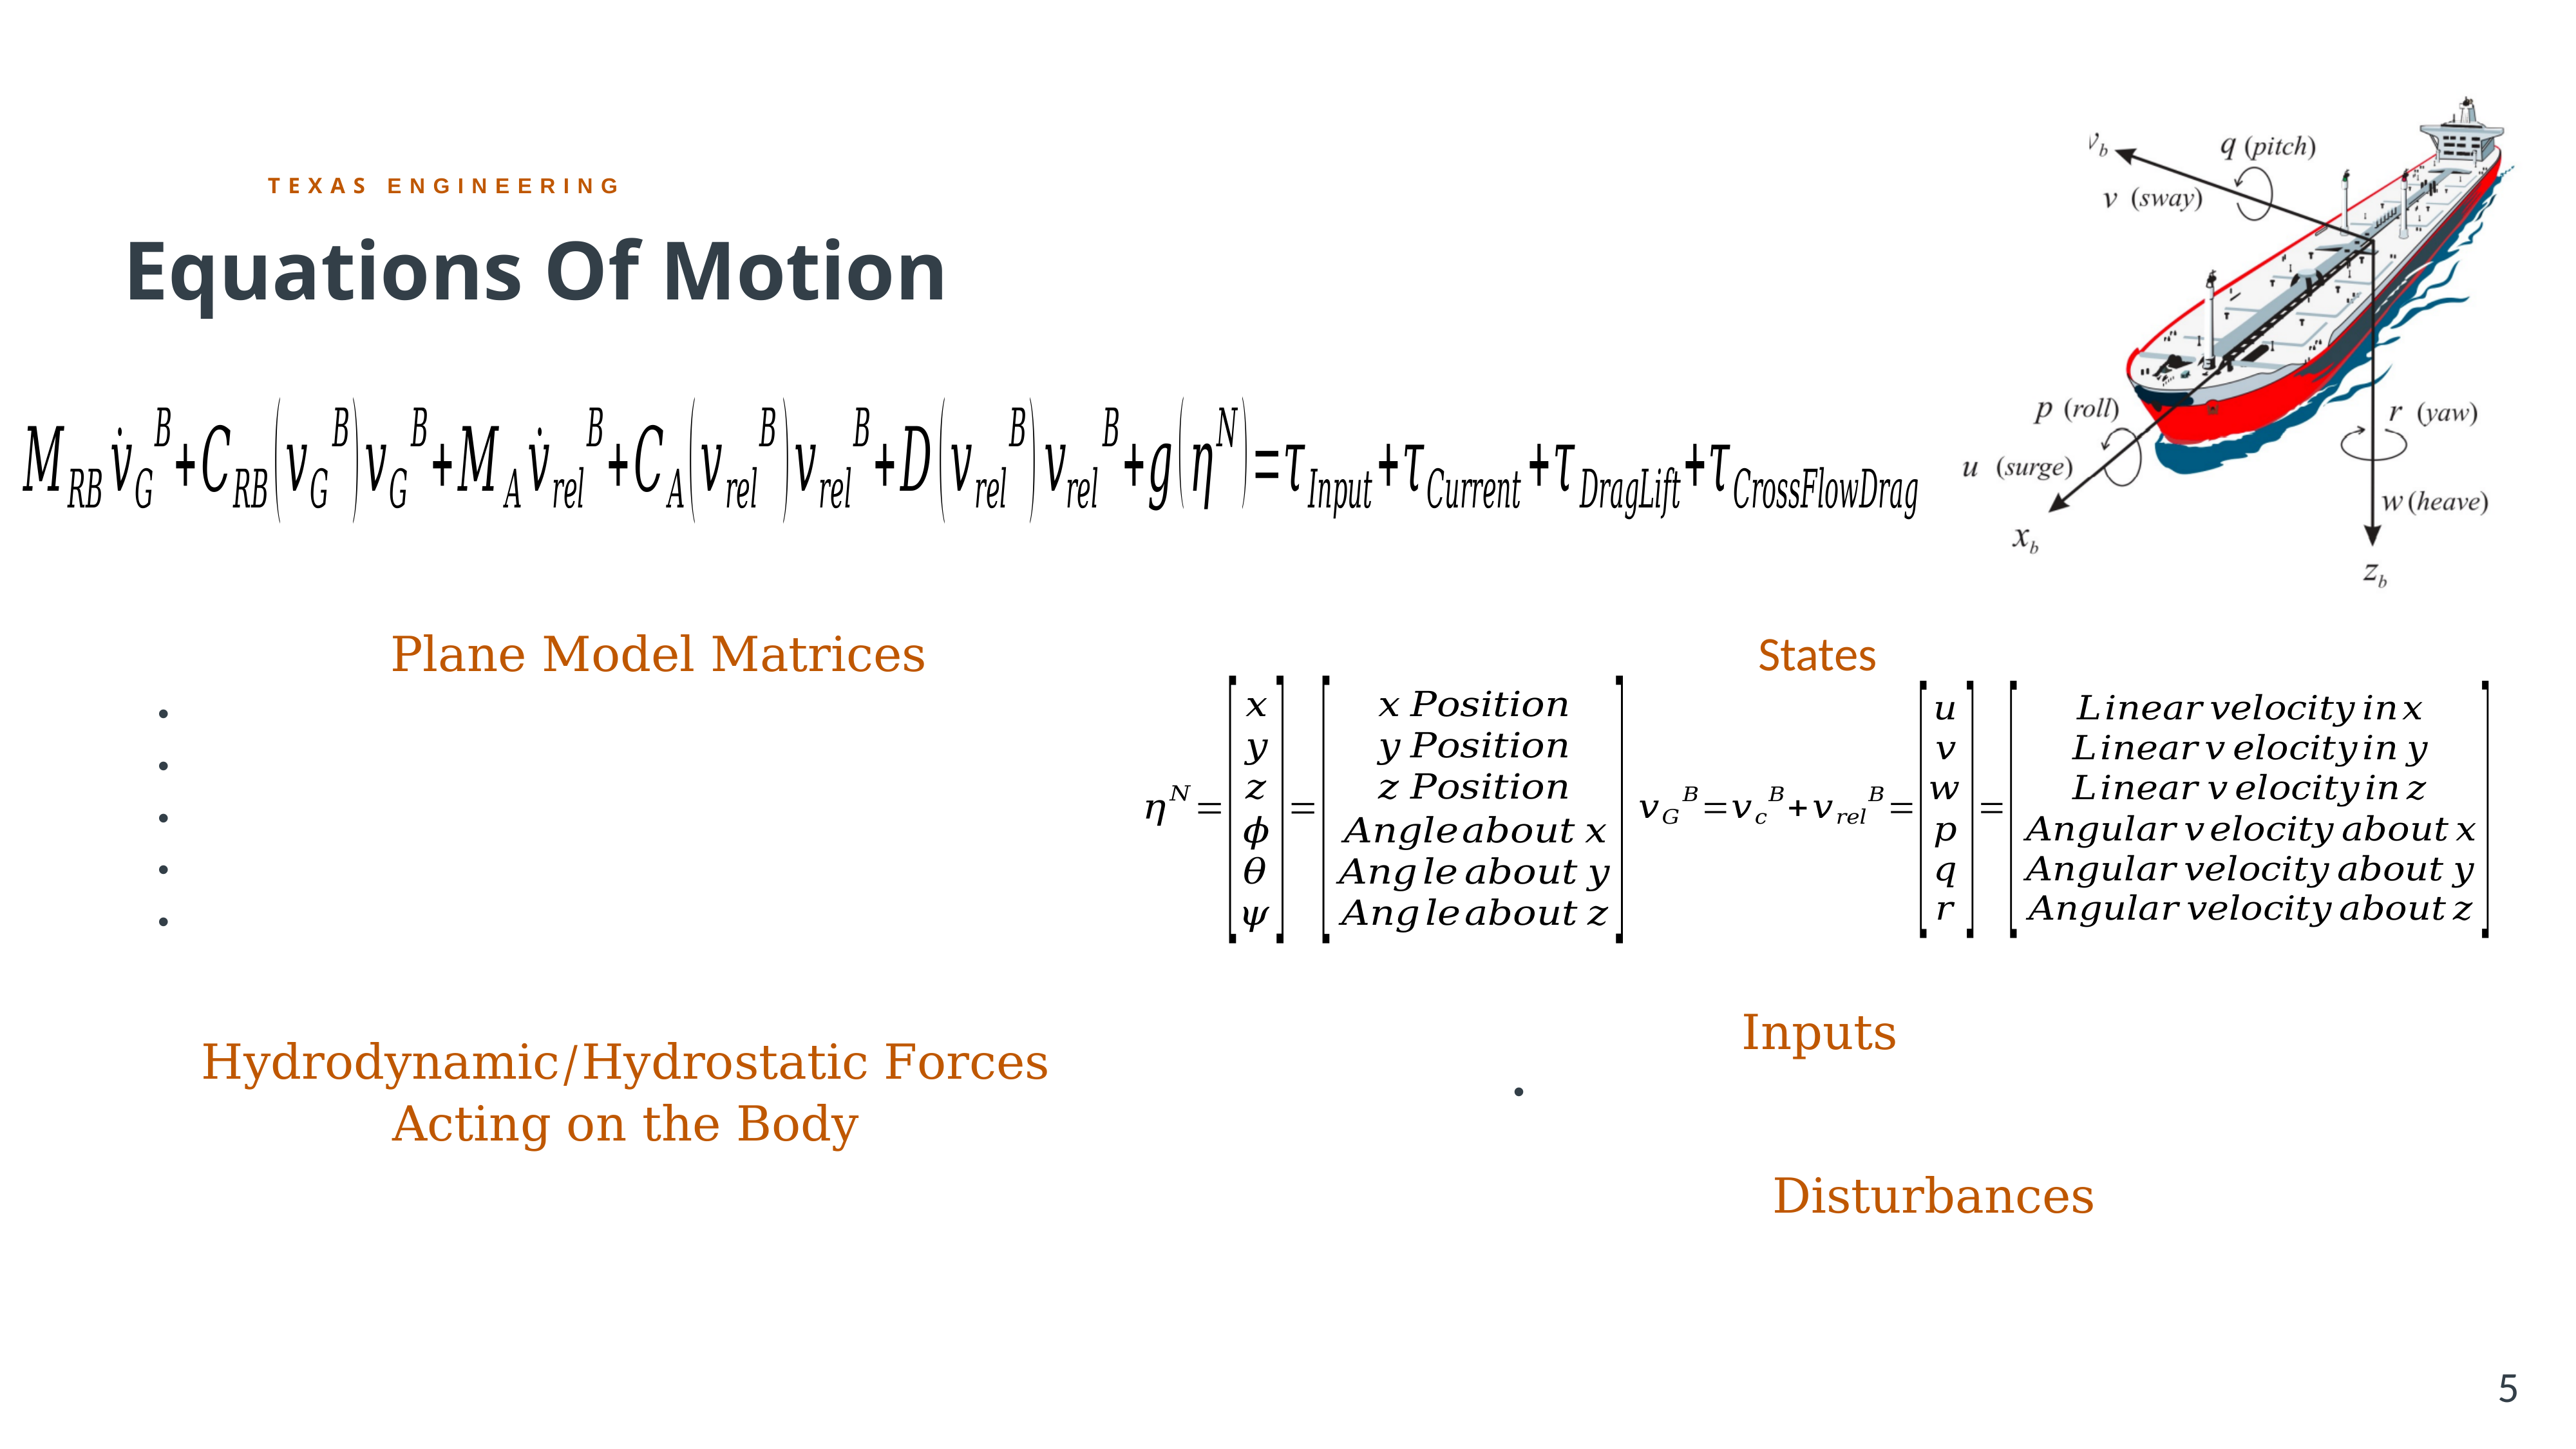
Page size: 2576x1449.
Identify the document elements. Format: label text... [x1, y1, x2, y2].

text_box Equations Of Motion [113, 214, 1940, 321]
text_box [1142, 614, 2493, 945]
picture [1940, 8, 2530, 600]
text_box 5 [2488, 1354, 2526, 1416]
